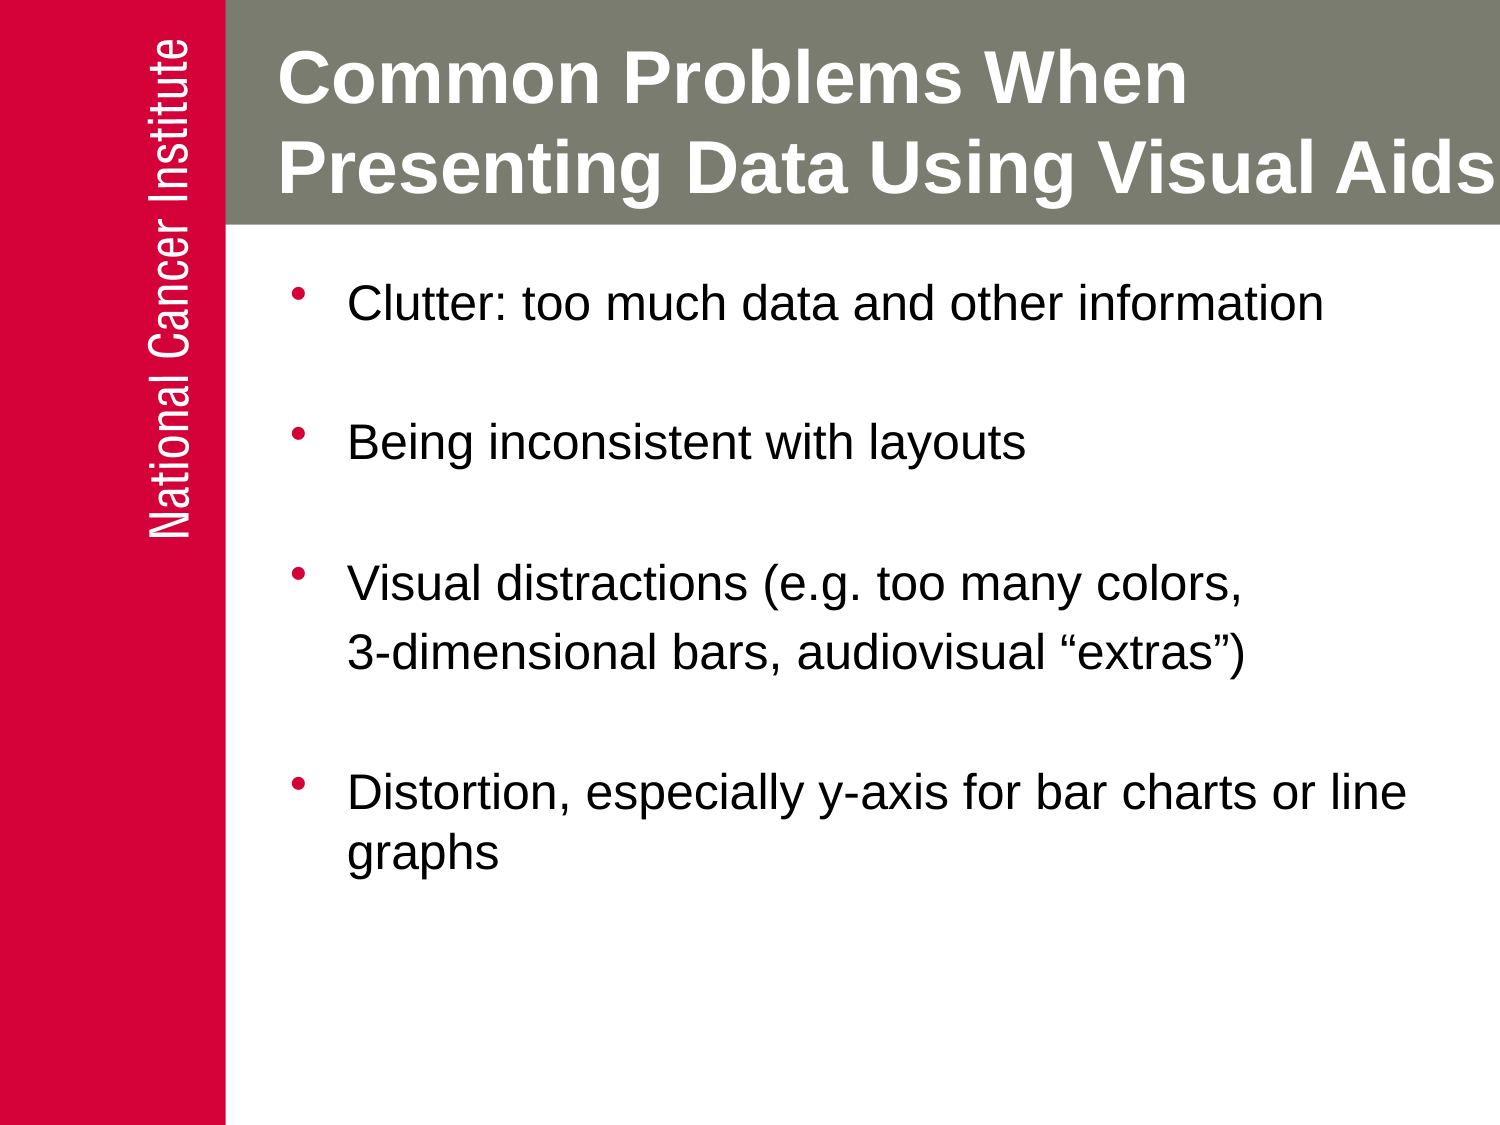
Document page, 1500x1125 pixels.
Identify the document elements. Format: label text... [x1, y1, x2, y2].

list Clutter: too much data and other information Being inconsistent with layouts Visual distractions (e.g. too many colors, 3-dimensional bars, audiovisual “extras”) Distortion, especially y-axis for bar charts or line graphs [274, 262, 1500, 1088]
picture [0, 0, 1500, 1125]
title Common Problems When Presenting Data Using Visual Aids [262, 24, 1500, 213]
